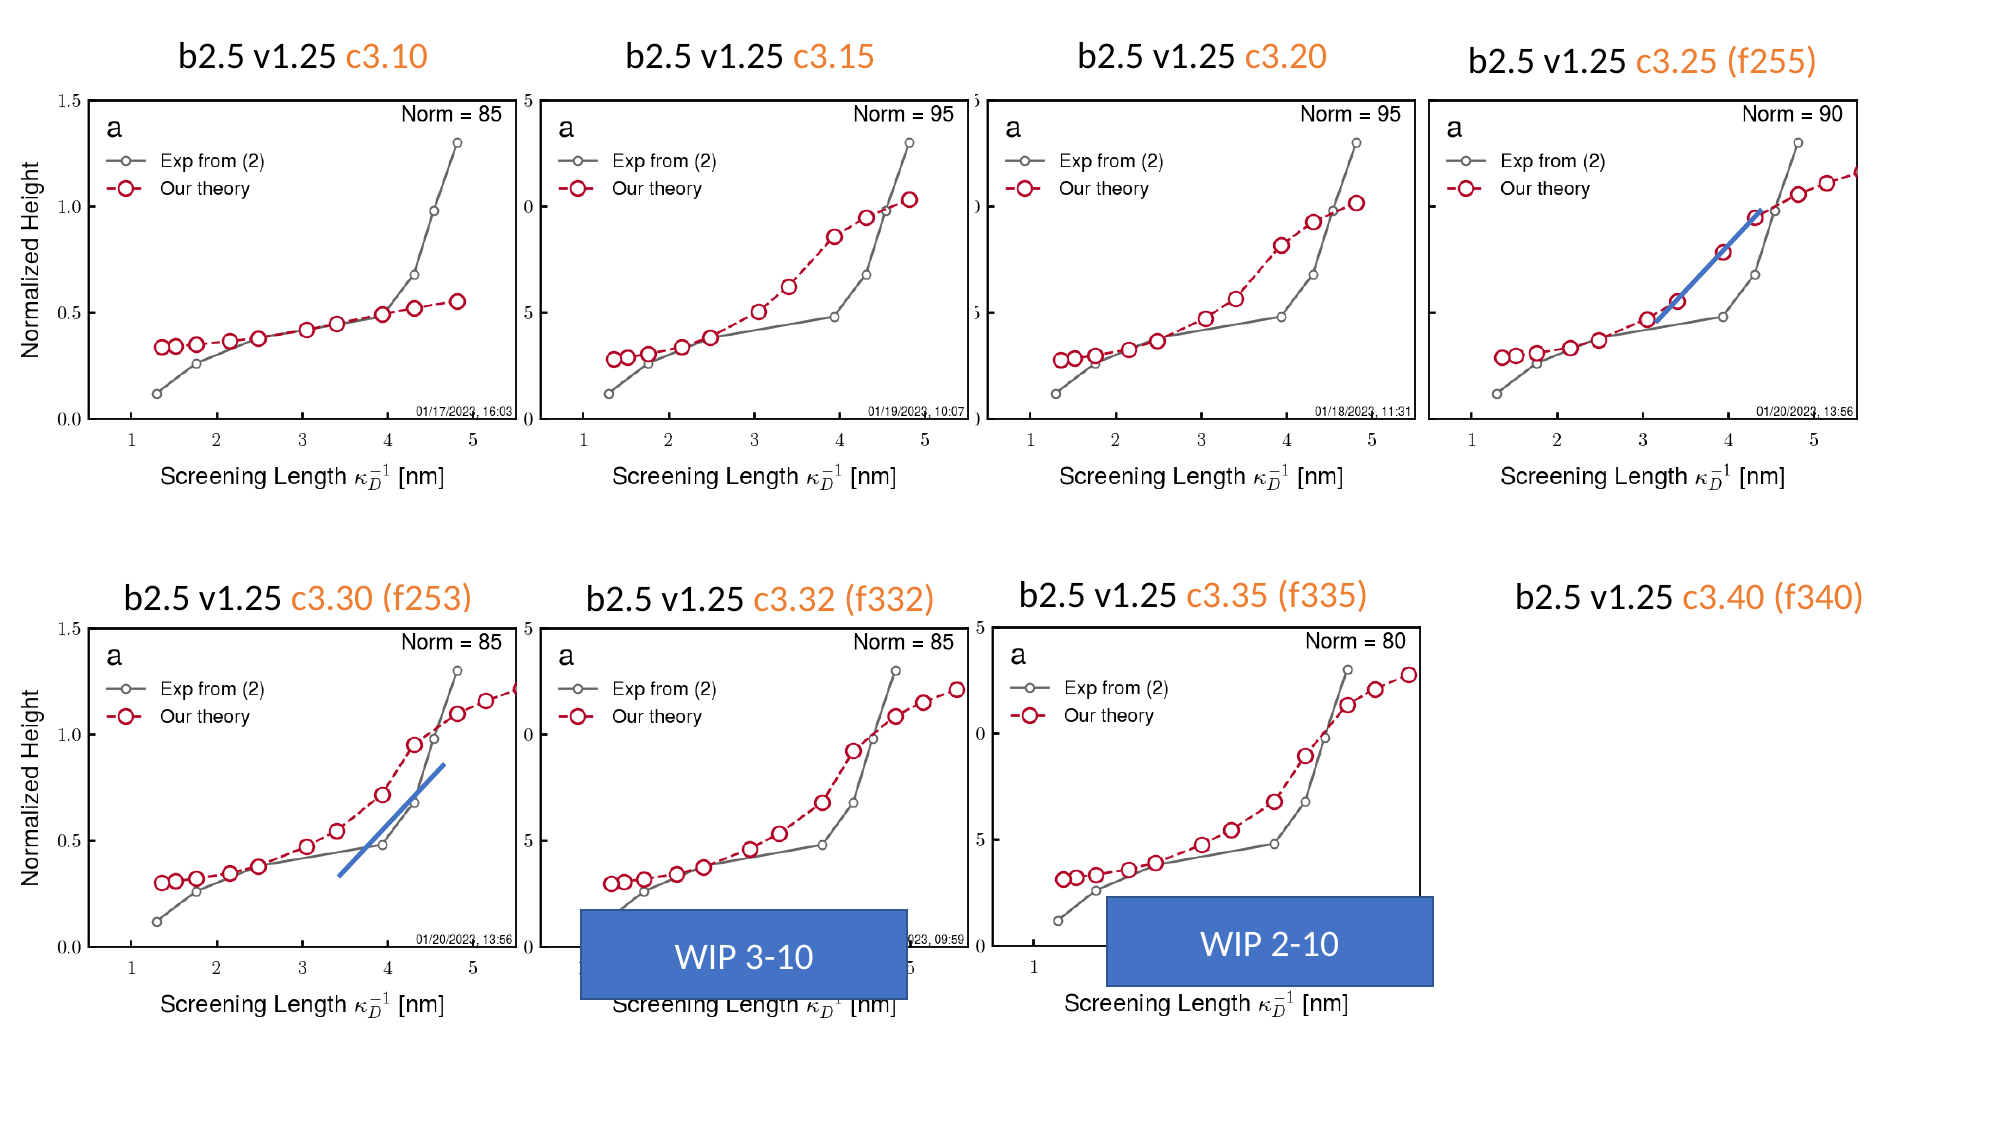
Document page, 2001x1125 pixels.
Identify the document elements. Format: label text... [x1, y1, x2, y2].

picture [13, 611, 1427, 1029]
text_box b2.5 v1.25 c3.35 (f335) [993, 562, 1393, 611]
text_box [1655, 209, 1762, 323]
text_box b2.5 v1.25 c3.25 (f255) [1436, 28, 1850, 84]
text_box b2.5 v1.25 c3.32 (f332) [560, 566, 960, 612]
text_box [338, 763, 445, 877]
text_box WIP 2-10 [1427, 896, 1434, 987]
text_box b2.5 v1.25 c3.40 (f340) [1489, 564, 1890, 624]
picture [13, 84, 1864, 501]
text_box b2.5 v1.25 c3.10 [140, 23, 466, 84]
text_box b2.5 v1.25 c3.15 [588, 23, 913, 84]
text_box b2.5 v1.25 c3.30 (f253) [98, 565, 498, 612]
text_box b2.5 v1.25 c3.20 [1039, 23, 1365, 84]
